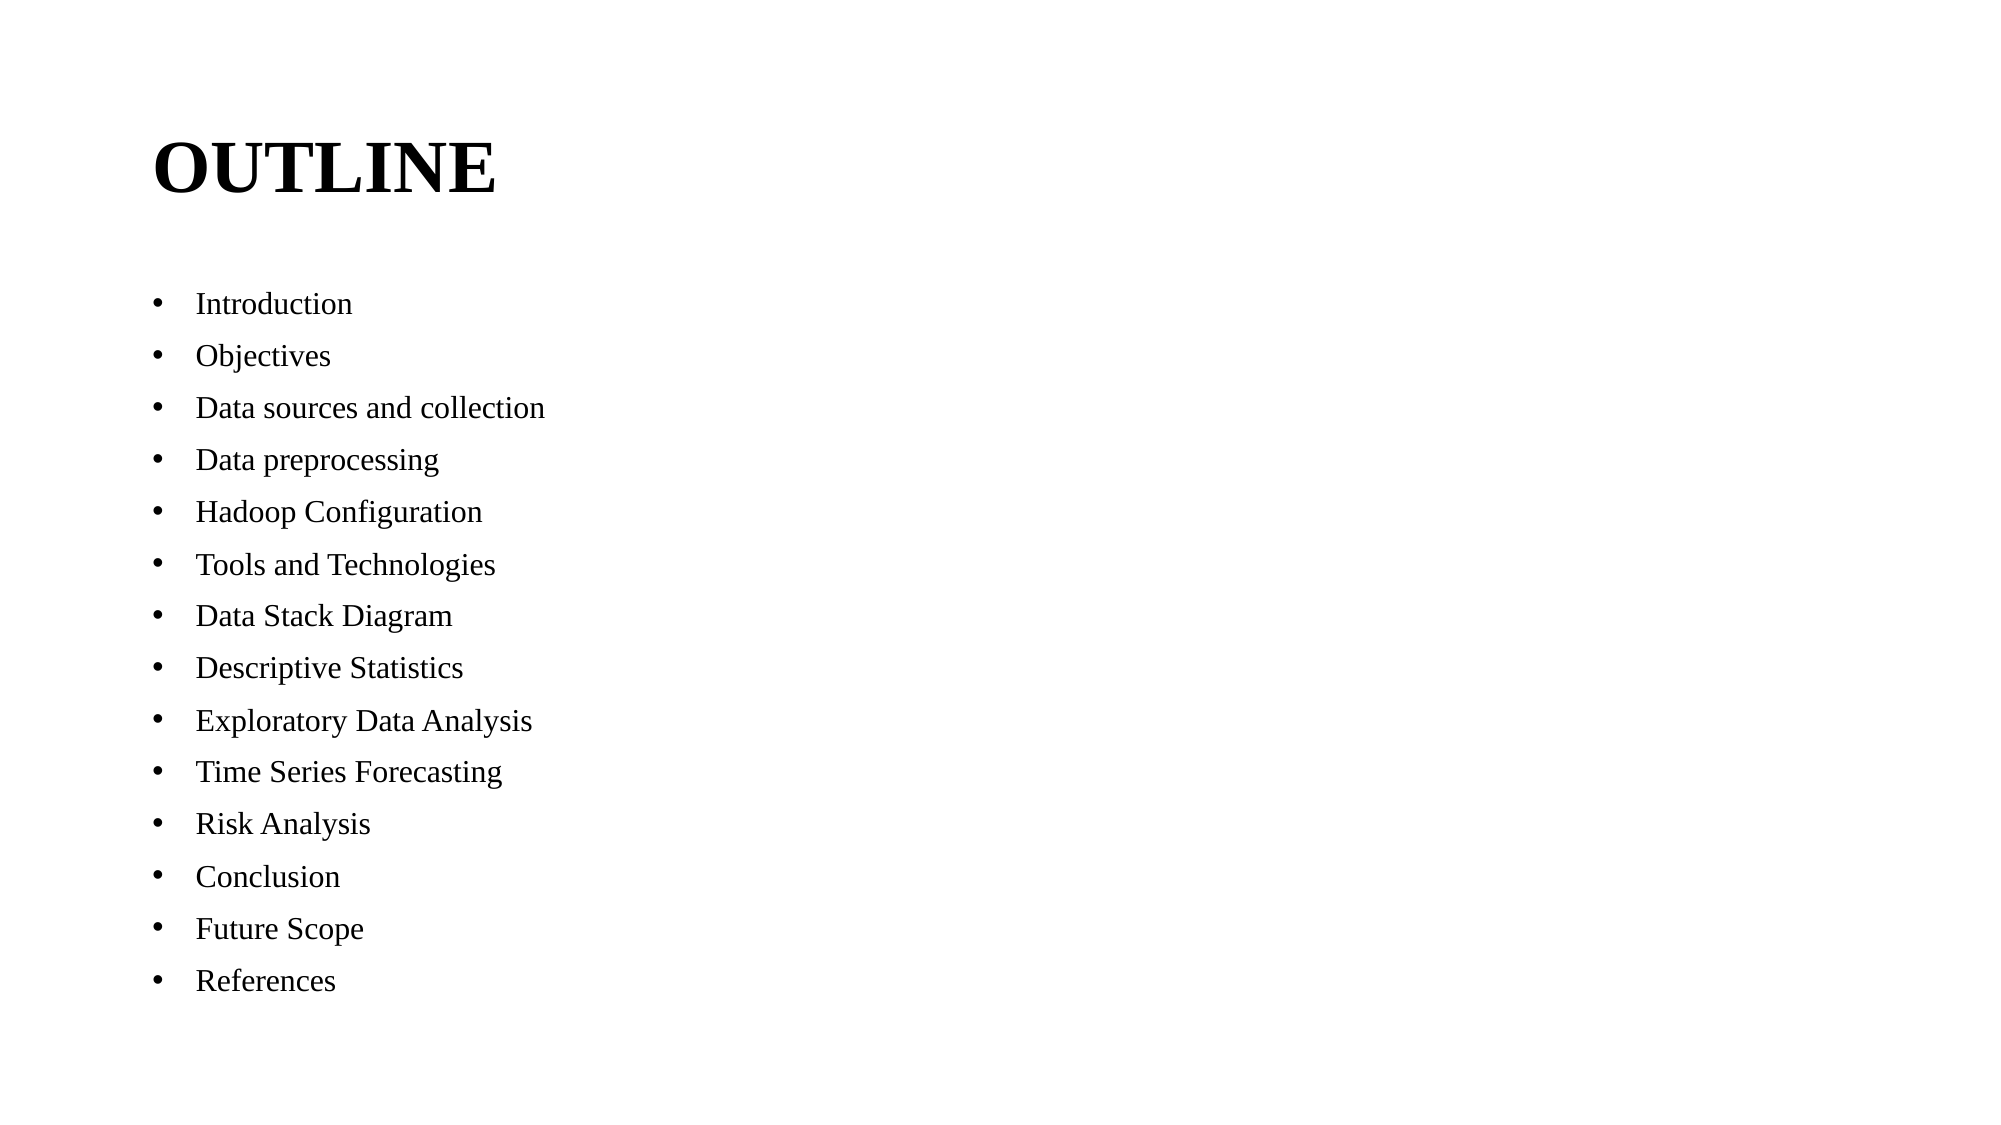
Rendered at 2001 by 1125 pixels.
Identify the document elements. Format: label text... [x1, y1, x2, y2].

list Introduction Objectives Data sources and collection Data preprocessing Hadoop Configuration Tools and Technologies Data Stack Diagram Descriptive Statistics Exploratory Data Analysis Time Series Forecasting Risk Analysis Conclusion Future Scope References [137, 279, 1863, 1014]
title OUTLINE [137, 59, 1863, 278]
